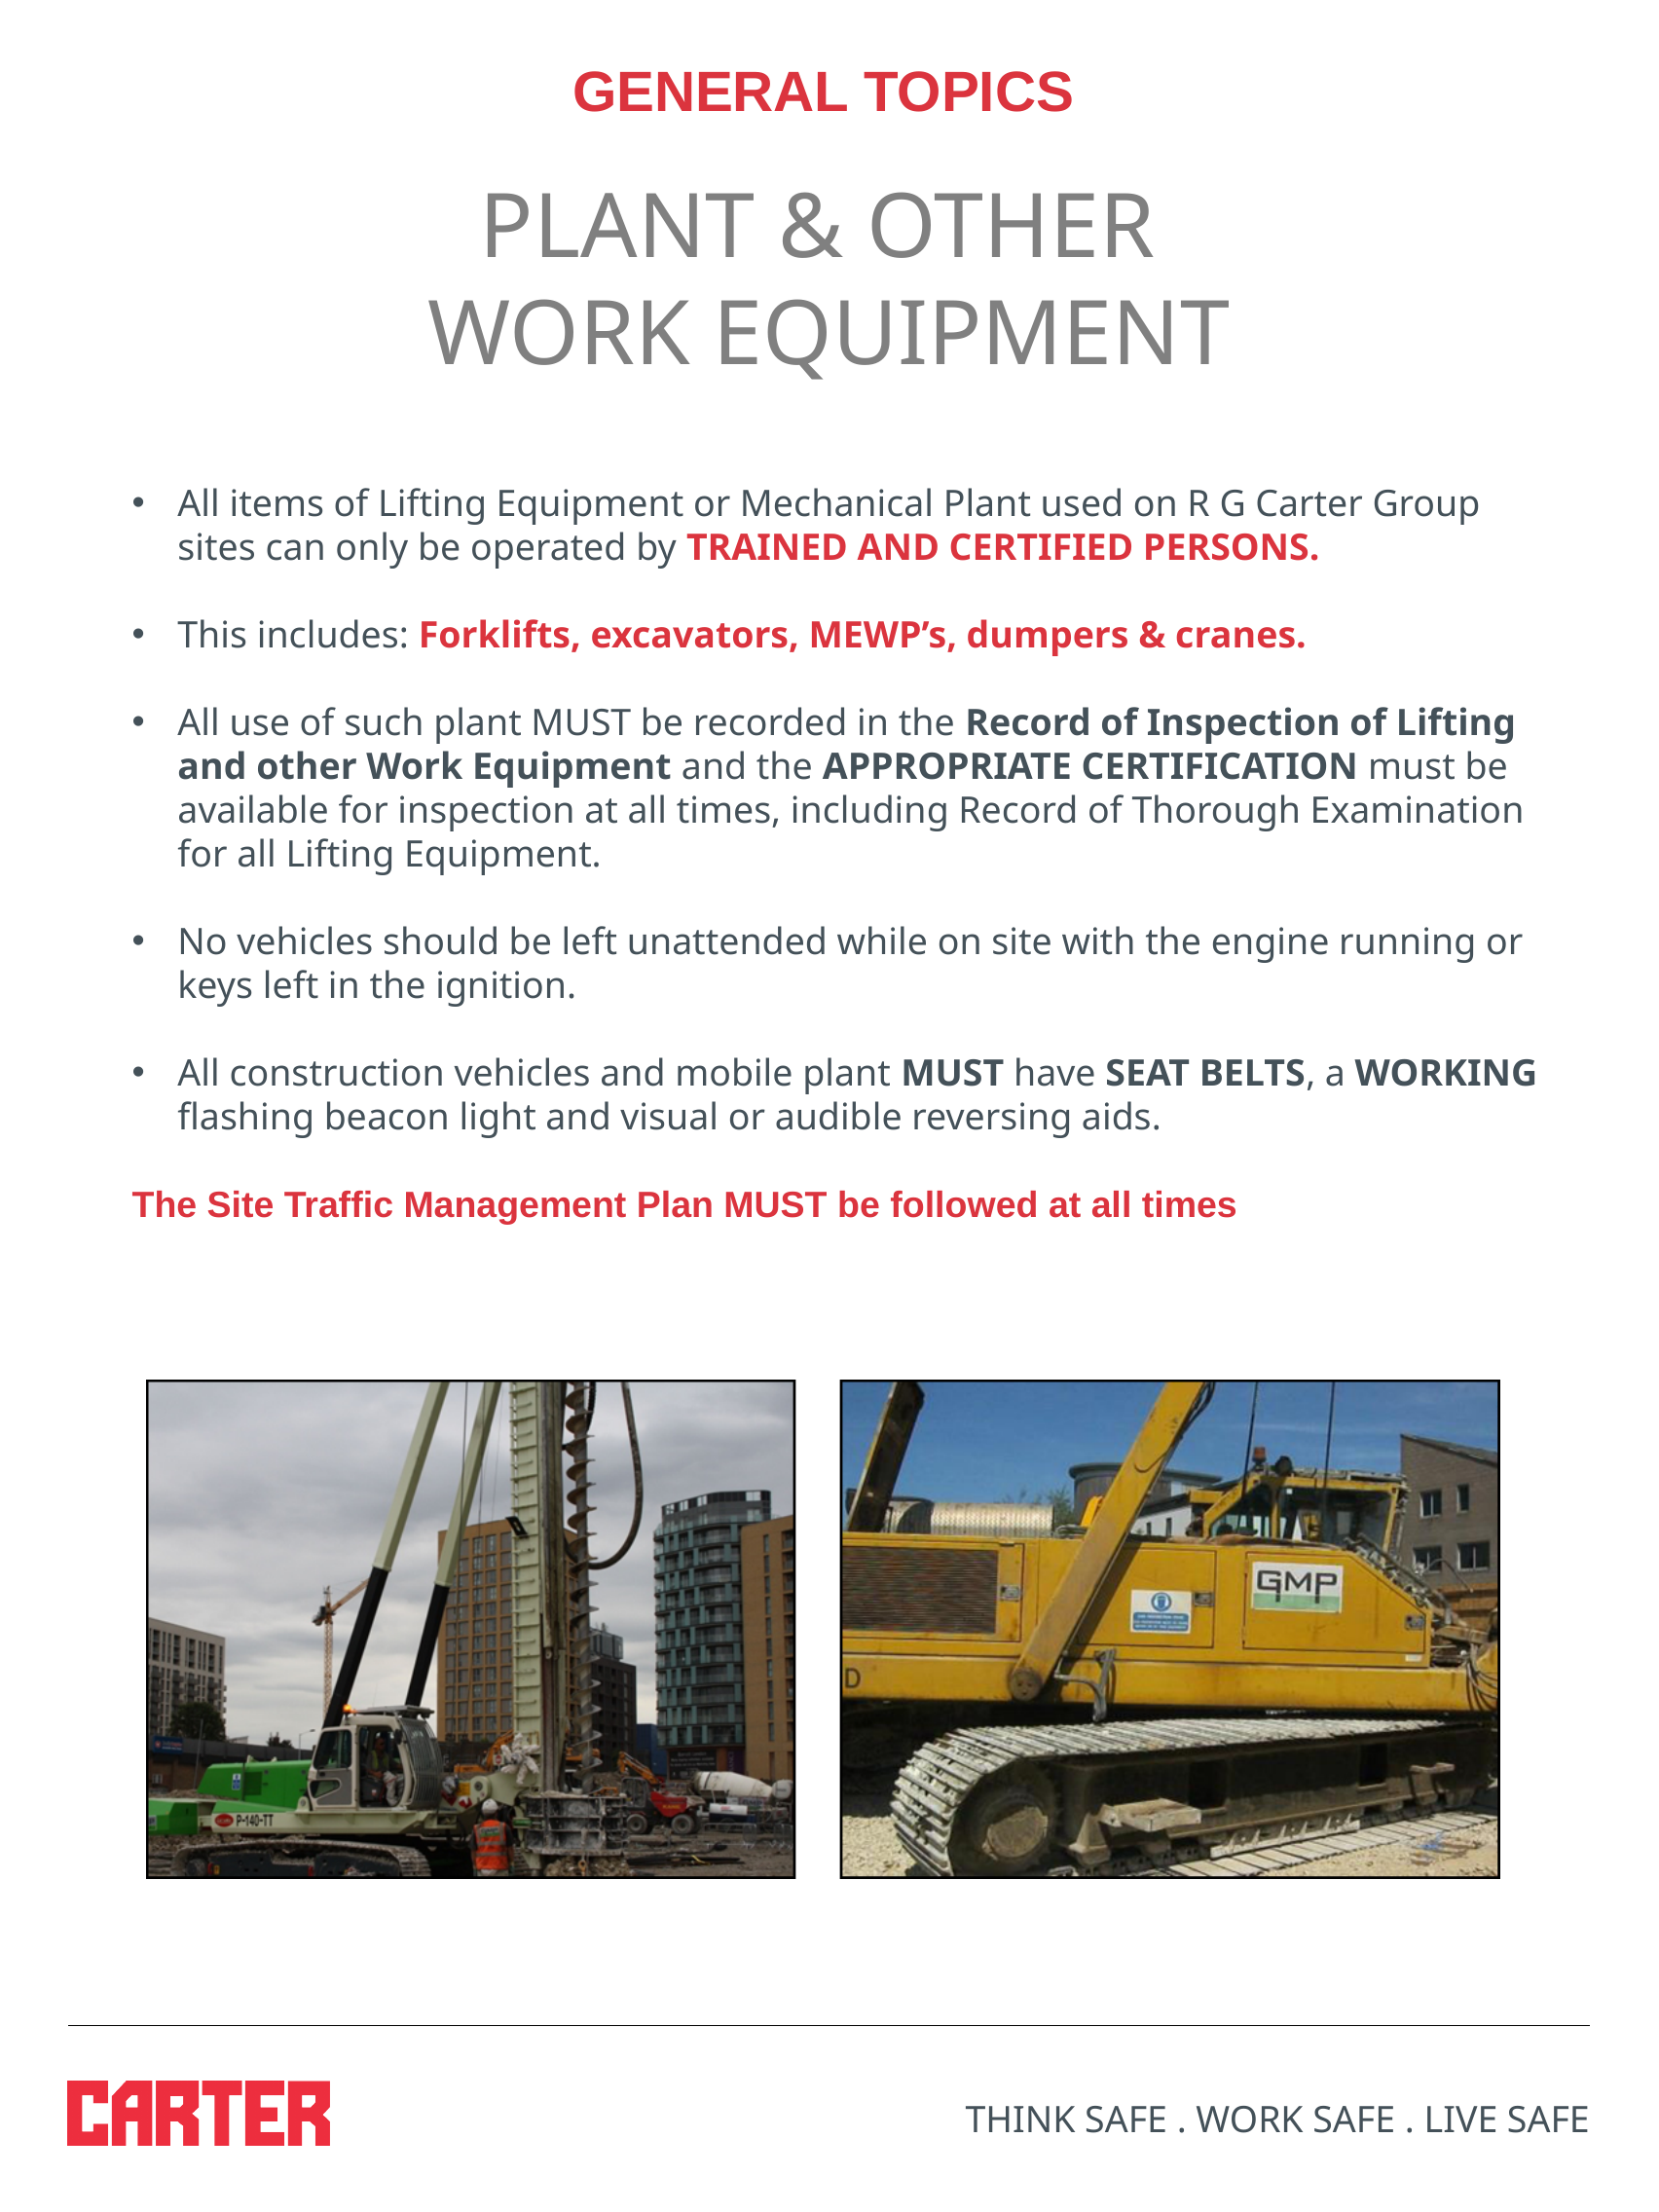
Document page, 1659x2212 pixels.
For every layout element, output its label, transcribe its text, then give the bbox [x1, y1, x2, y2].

picture [146, 1379, 1500, 1879]
text_box GENERAL TOPICS [484, 47, 1162, 130]
picture [67, 2081, 330, 2146]
text_box PLANT & OTHER WORK EQUIPMENT [123, 161, 1535, 390]
text_box All items of Lifting Equipment or Mechanical Plant used on R G Carter Group sites can only be operated by TRAINED AND CERTIFIED PERSONS. This includes: Forklifts, excavators, MEWP’s, dumpers & cranes. All use of such plant MUST be recorded in the Record of Inspection of Lifting and other Work Equipment and the APPROPRIATE CERTIFICATION must be available for inspection at all times, including Record of Thorough Examination for all Lifting Equipment. No vehicles should be left unattended while on site with the engine running or keys left in the ignition. All construction vehicles and mobile plant MUST have SEAT BELTS, a WORKING flashing beacon light and visual or audible reversing aids. The Site Traffic Management Plan MUST be followed at all times [117, 472, 1561, 1599]
